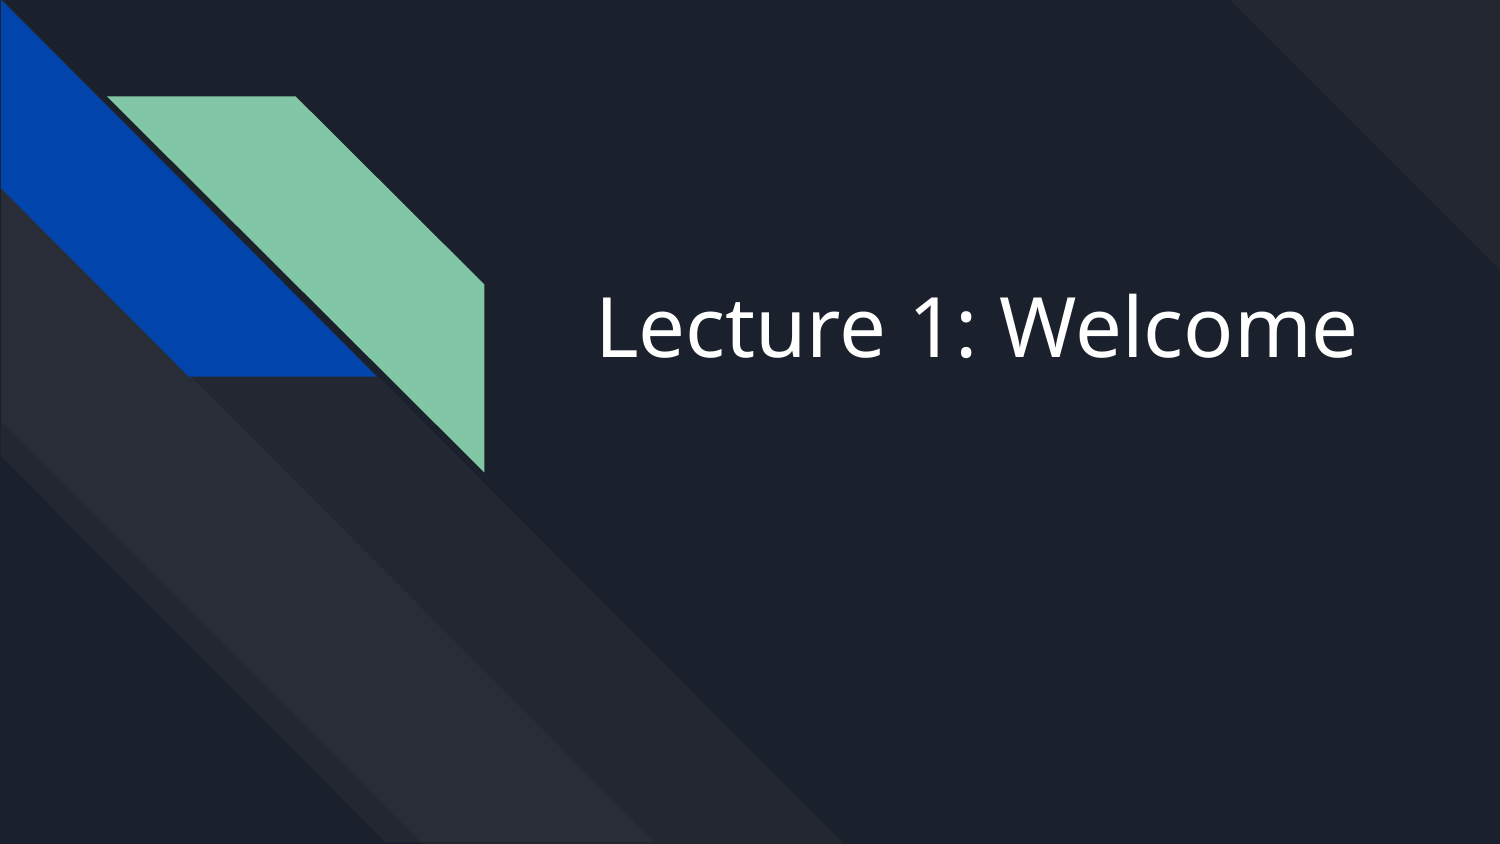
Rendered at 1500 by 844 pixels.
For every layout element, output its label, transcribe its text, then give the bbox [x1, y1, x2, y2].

title Lecture 1: Welcome [580, 258, 1404, 518]
